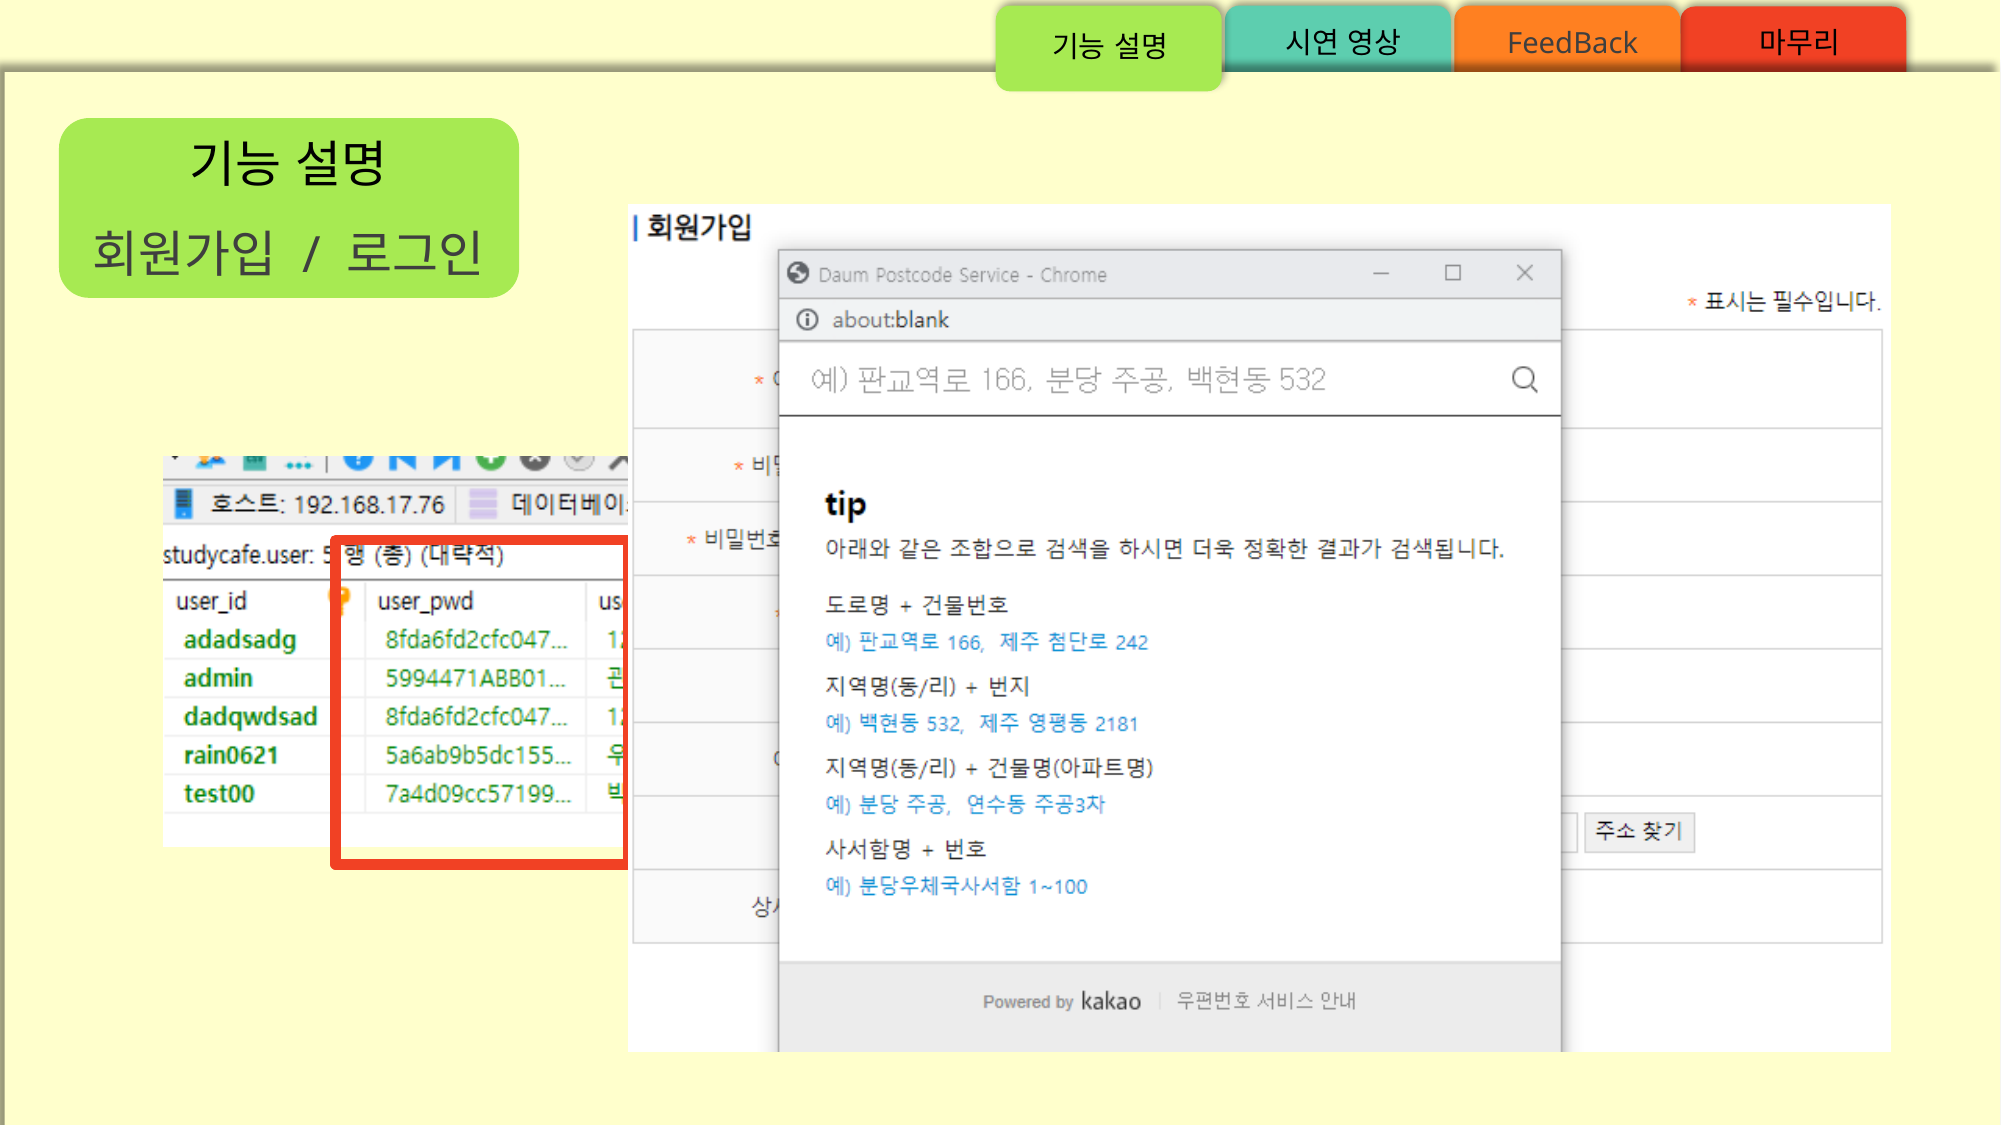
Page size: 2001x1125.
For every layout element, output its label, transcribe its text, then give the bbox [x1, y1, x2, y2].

picture [627, 204, 1891, 1052]
text_box 기능 설명 [1022, 15, 1199, 76]
text_box [58, 205, 520, 271]
text_box 회원가입 / 로그인 [58, 209, 519, 295]
text_box FeedBack [1473, 11, 1672, 73]
text_box 마무리 [1712, 11, 1889, 72]
text_box 기능 설명 [58, 119, 520, 205]
text_box 시연 영상 [1255, 11, 1432, 72]
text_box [162, 456, 622, 865]
